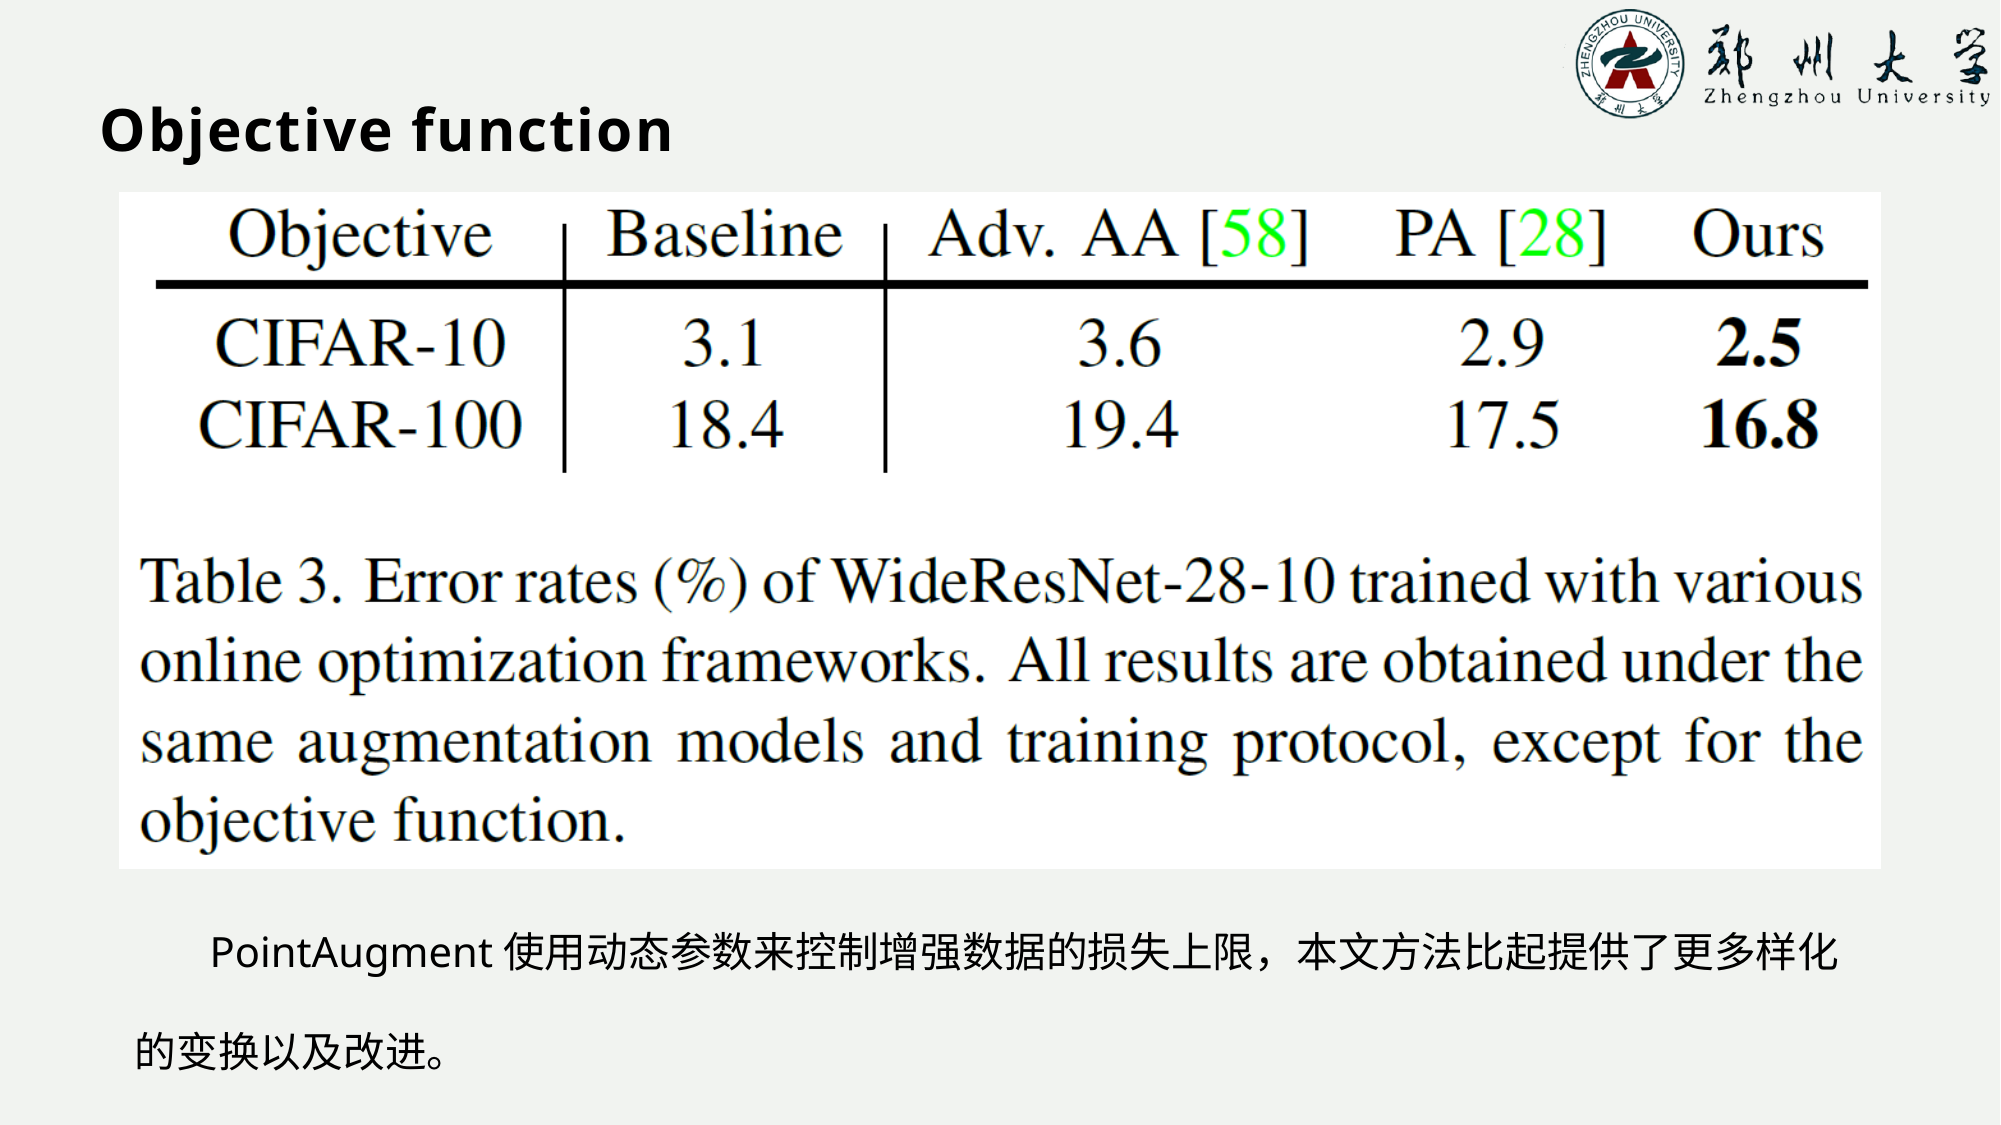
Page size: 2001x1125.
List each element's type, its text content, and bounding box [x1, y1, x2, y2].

picture [1552, 0, 2001, 129]
text_box PointAugment使用动态参数来控制增强数据的损失上限，本文方法比起提供了更多样化的变换以及改进。 [119, 869, 1881, 1084]
title Objective function [85, 63, 717, 171]
picture [119, 192, 1881, 869]
